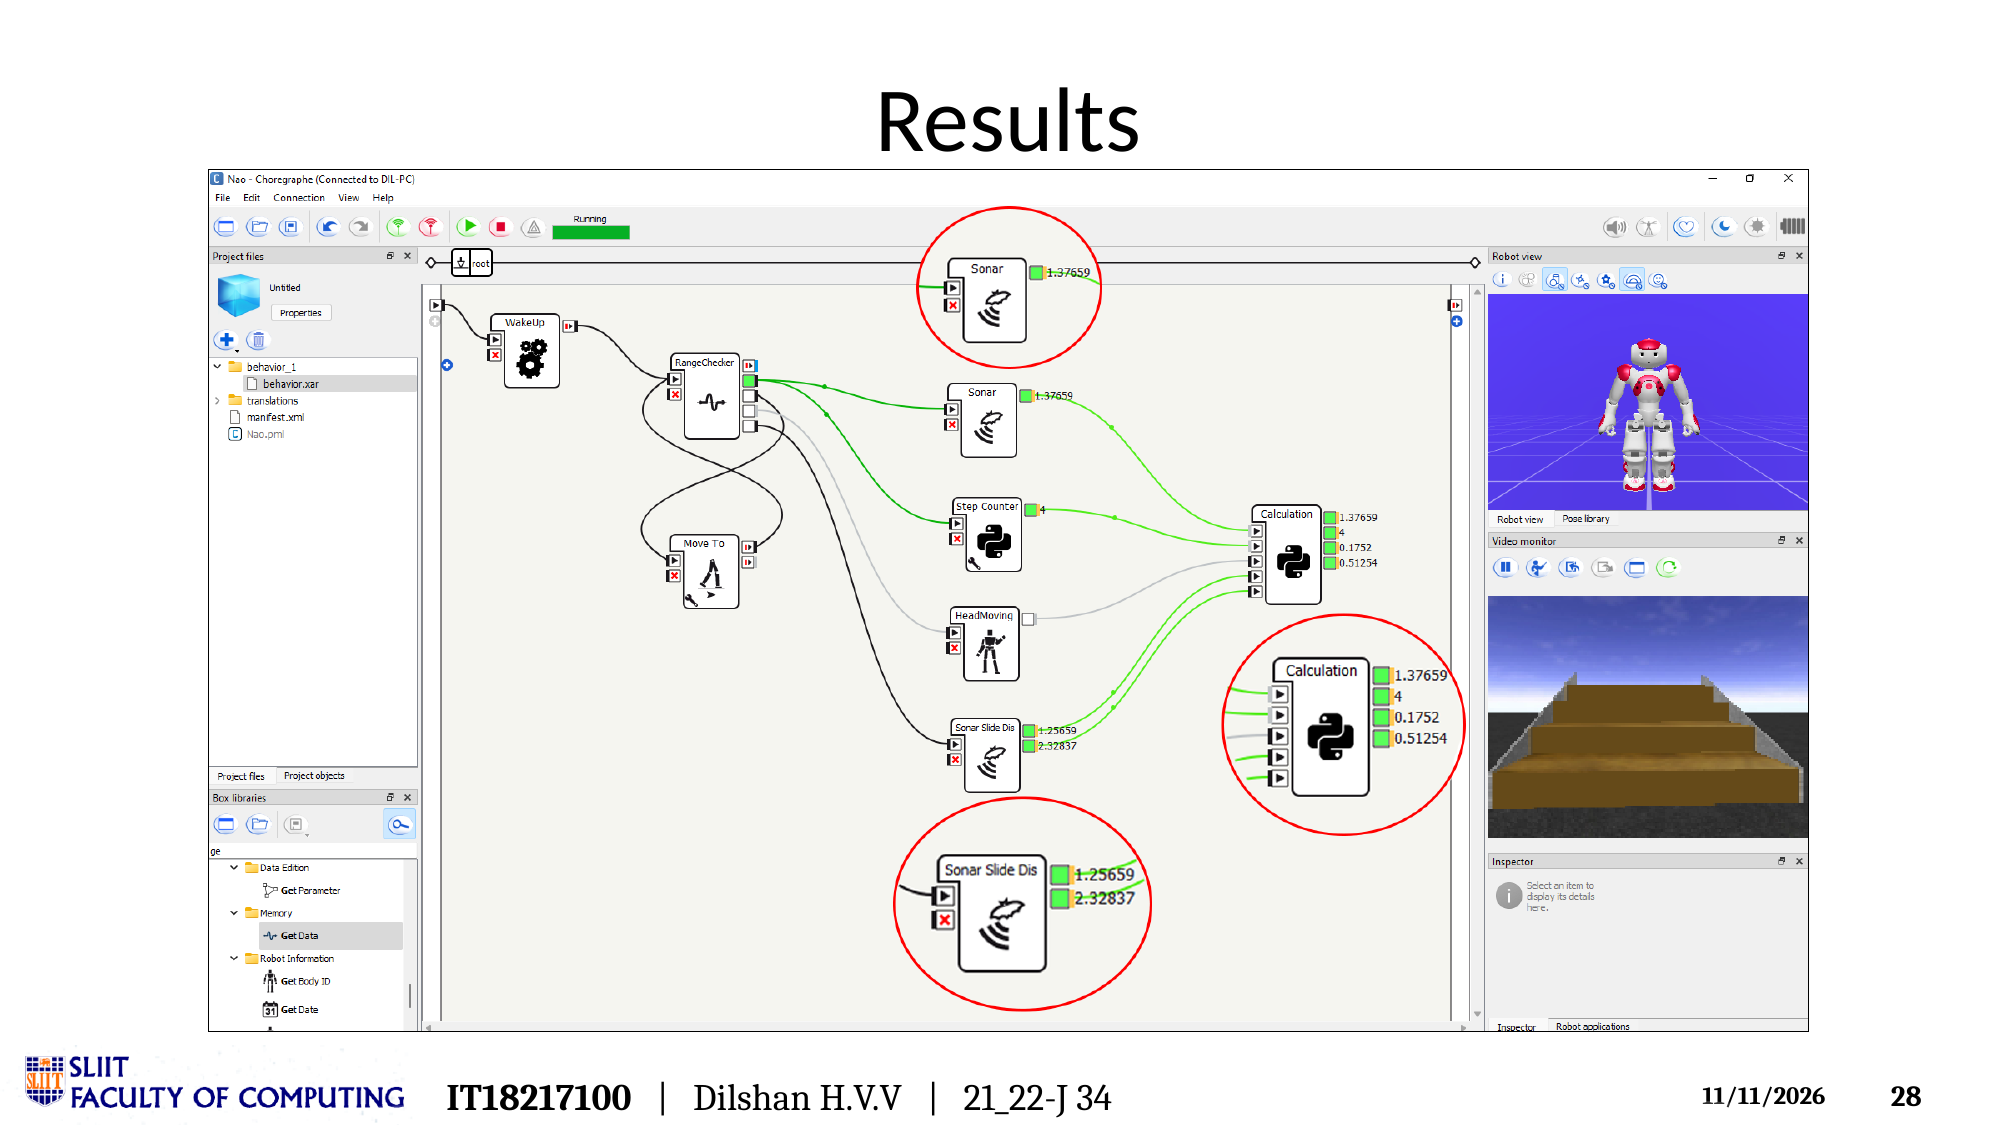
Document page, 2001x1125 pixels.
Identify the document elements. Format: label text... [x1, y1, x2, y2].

picture [0, 1045, 413, 1124]
picture [207, 169, 1809, 1032]
title Results [50, 50, 1967, 180]
